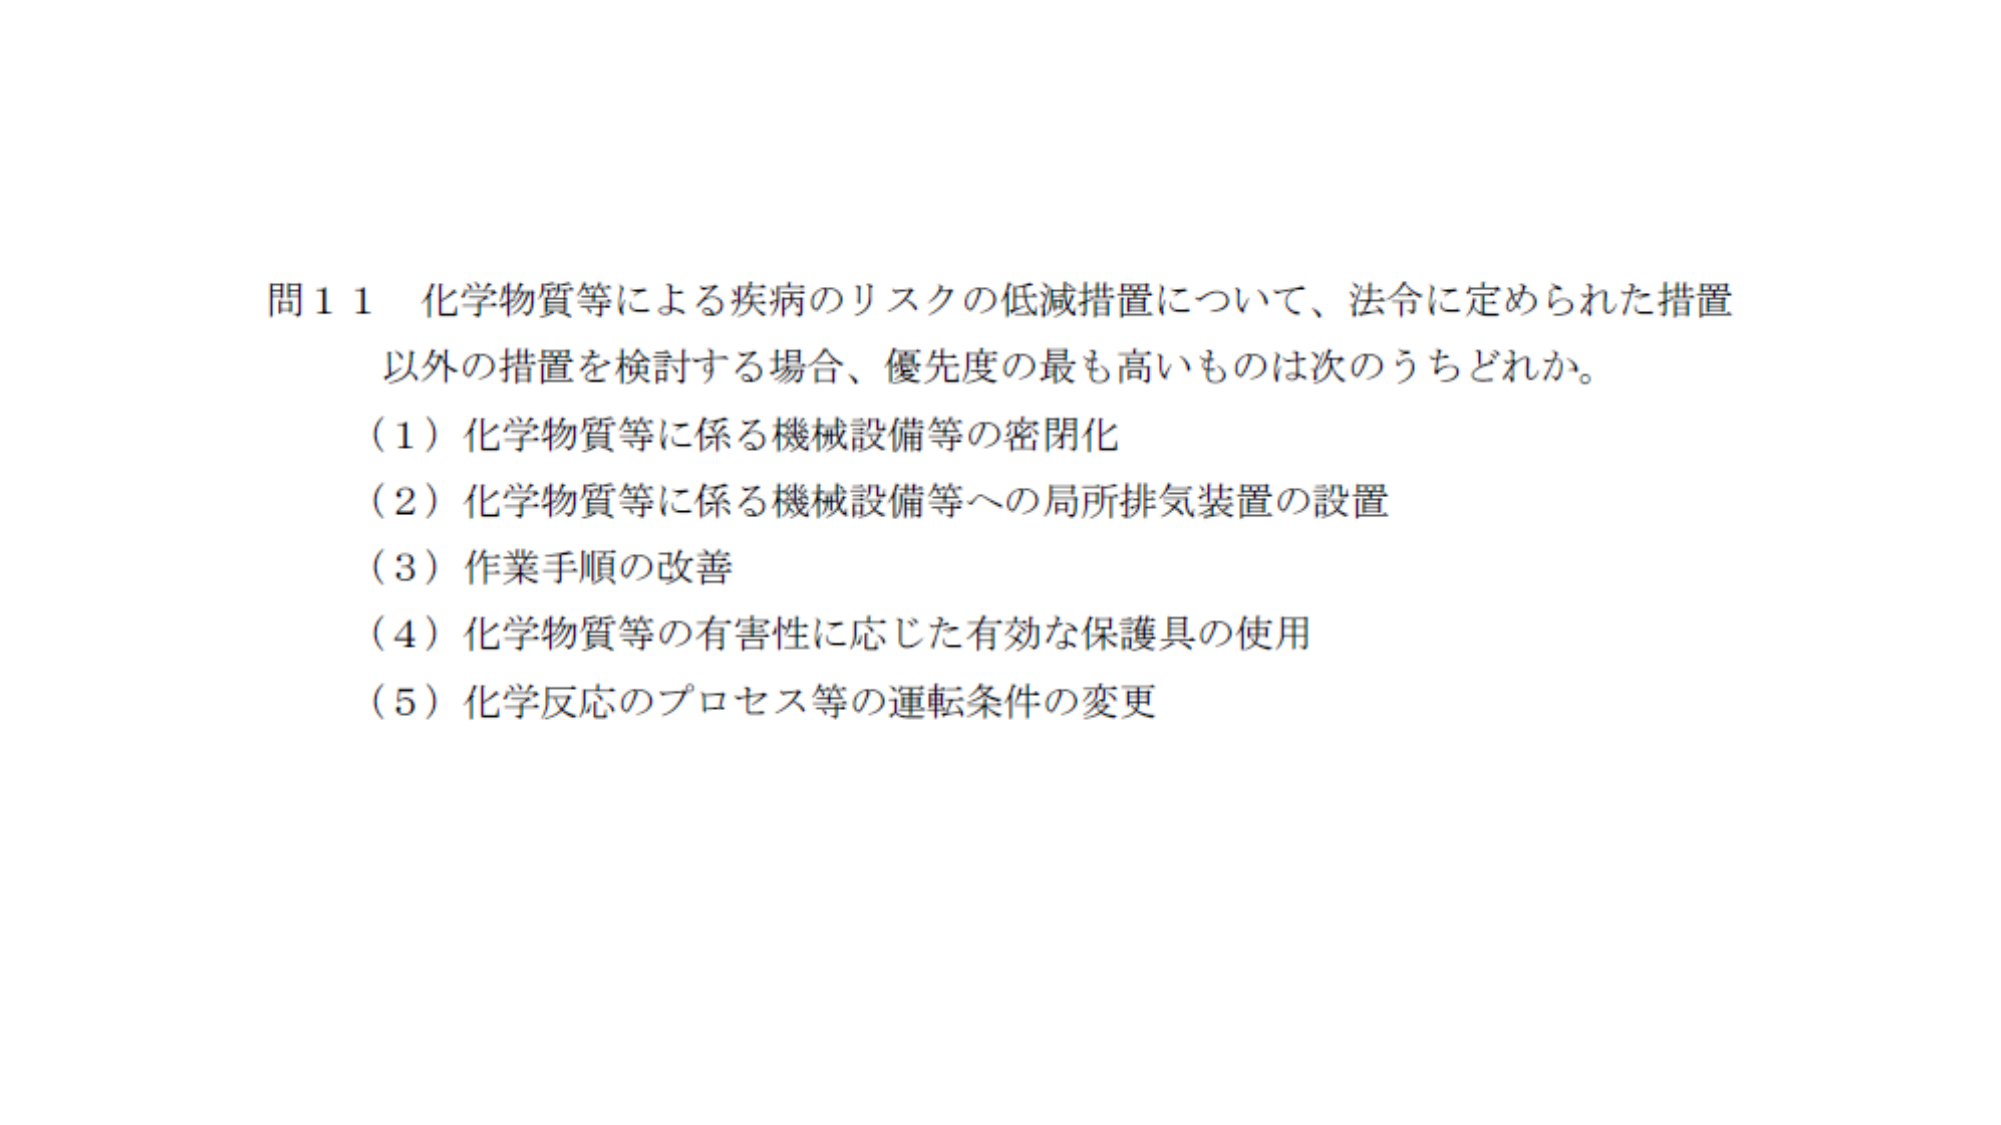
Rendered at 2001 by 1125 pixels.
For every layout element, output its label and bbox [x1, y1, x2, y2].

picture [251, 268, 1778, 750]
